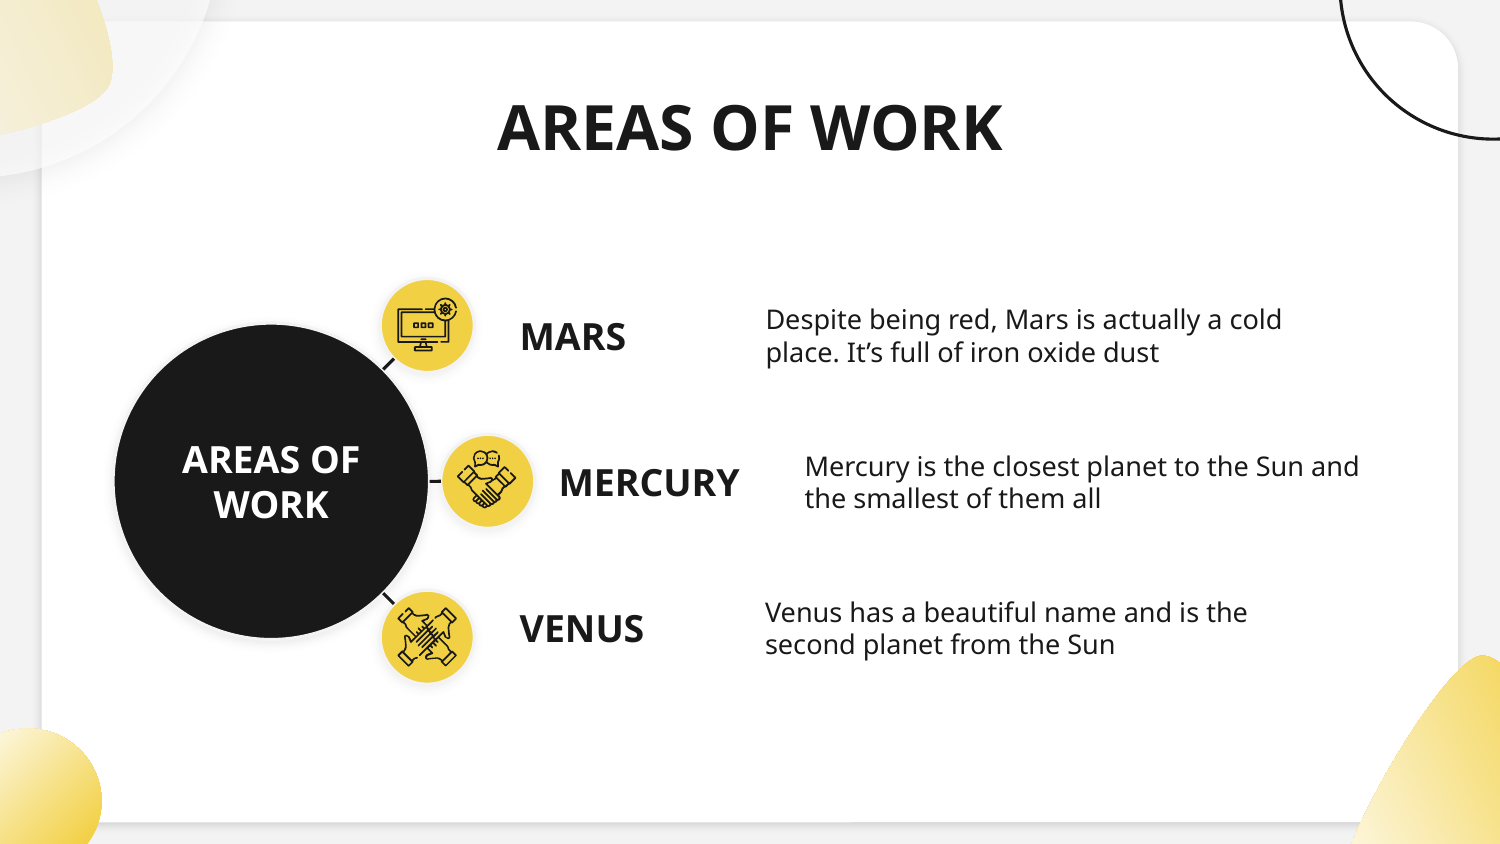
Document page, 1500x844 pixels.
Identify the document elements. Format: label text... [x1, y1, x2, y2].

subtitle Mercury is the closest planet to the Sun and the smallest of them all [790, 439, 1378, 523]
text_box [380, 590, 475, 685]
subtitle MERCURY [543, 439, 790, 523]
text_box [440, 434, 535, 529]
subtitle Venus has a beautiful name and is the second planet from the Sun [751, 586, 1338, 670]
text_box [397, 607, 457, 667]
text_box [380, 278, 475, 373]
subtitle Despite being red, Mars is actually a cold place. It’s full of iron oxide dust [751, 293, 1339, 377]
title AREAS OF WORK [118, 72, 1382, 167]
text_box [456, 450, 517, 509]
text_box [397, 297, 458, 352]
subtitle MARS [504, 293, 751, 377]
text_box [383, 358, 395, 370]
text_box AREAS OF WORK [113, 323, 430, 640]
subtitle VENUS [504, 586, 751, 670]
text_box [383, 592, 395, 605]
